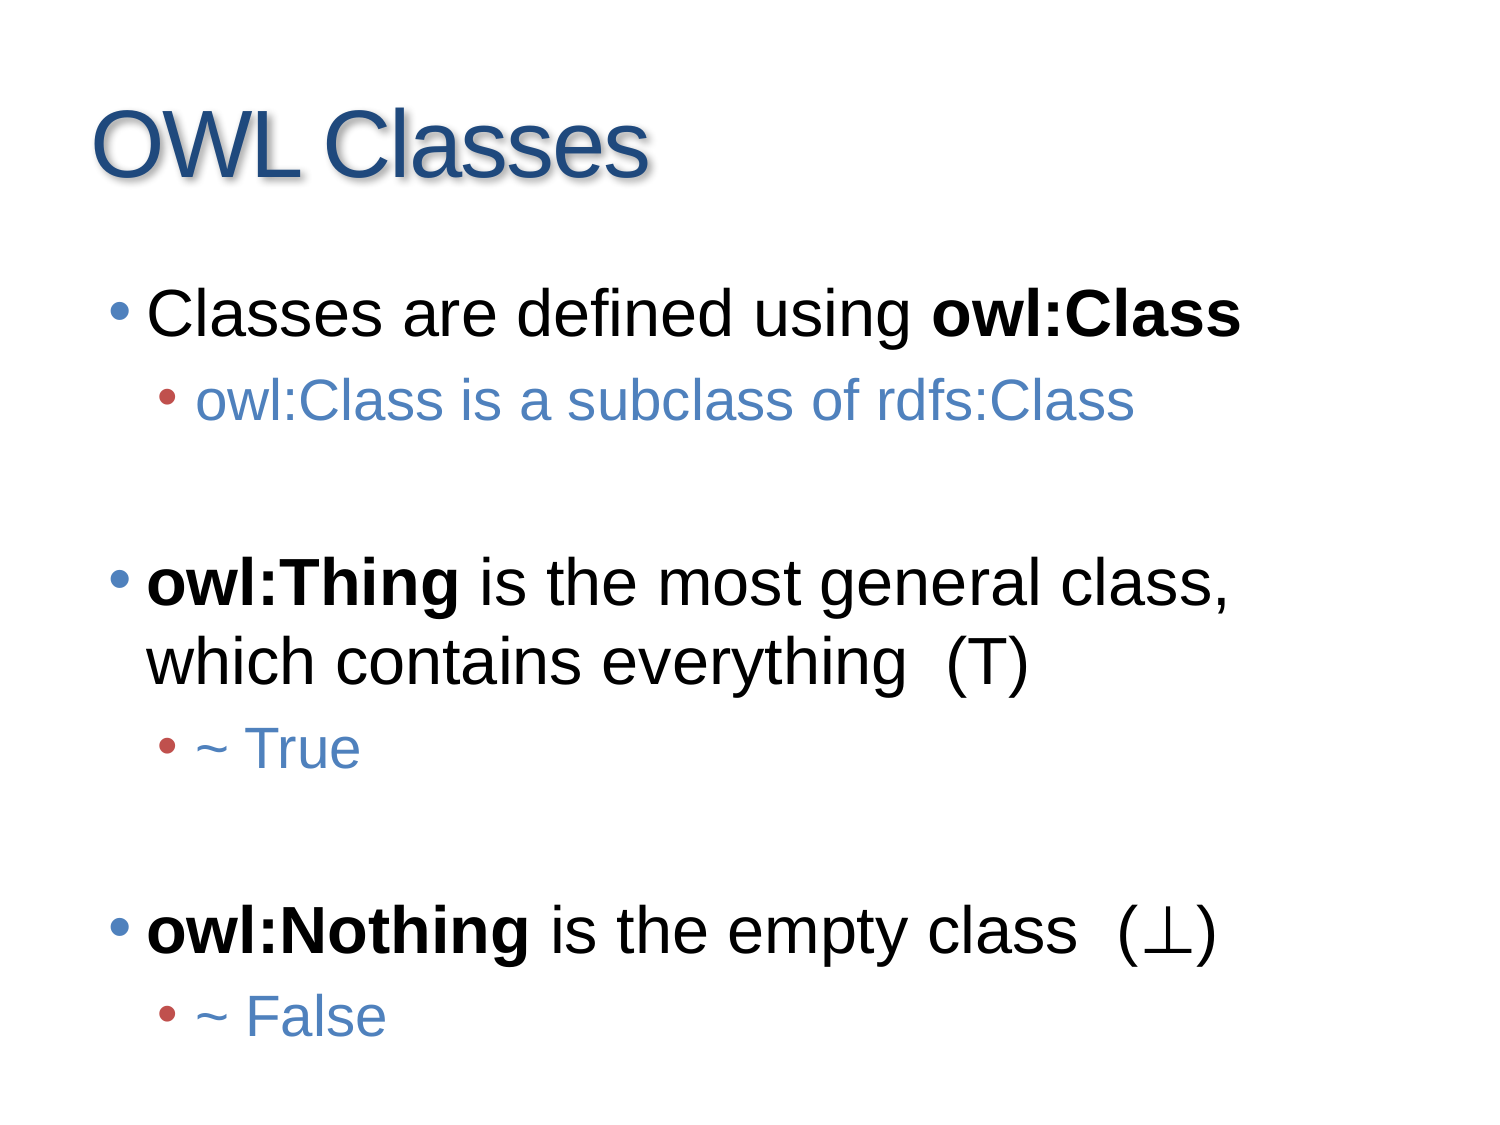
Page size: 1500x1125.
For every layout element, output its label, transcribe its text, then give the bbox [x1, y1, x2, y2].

list Classes are defined using owl:Class owl:Class is a subclass of rdfs:Class owl:Thing is the most general class, which contains everything (T) ~ True owl:Nothing is the empty class (⊥) ~ False [74, 262, 1426, 1051]
title OWL Classes [75, 45, 1427, 233]
